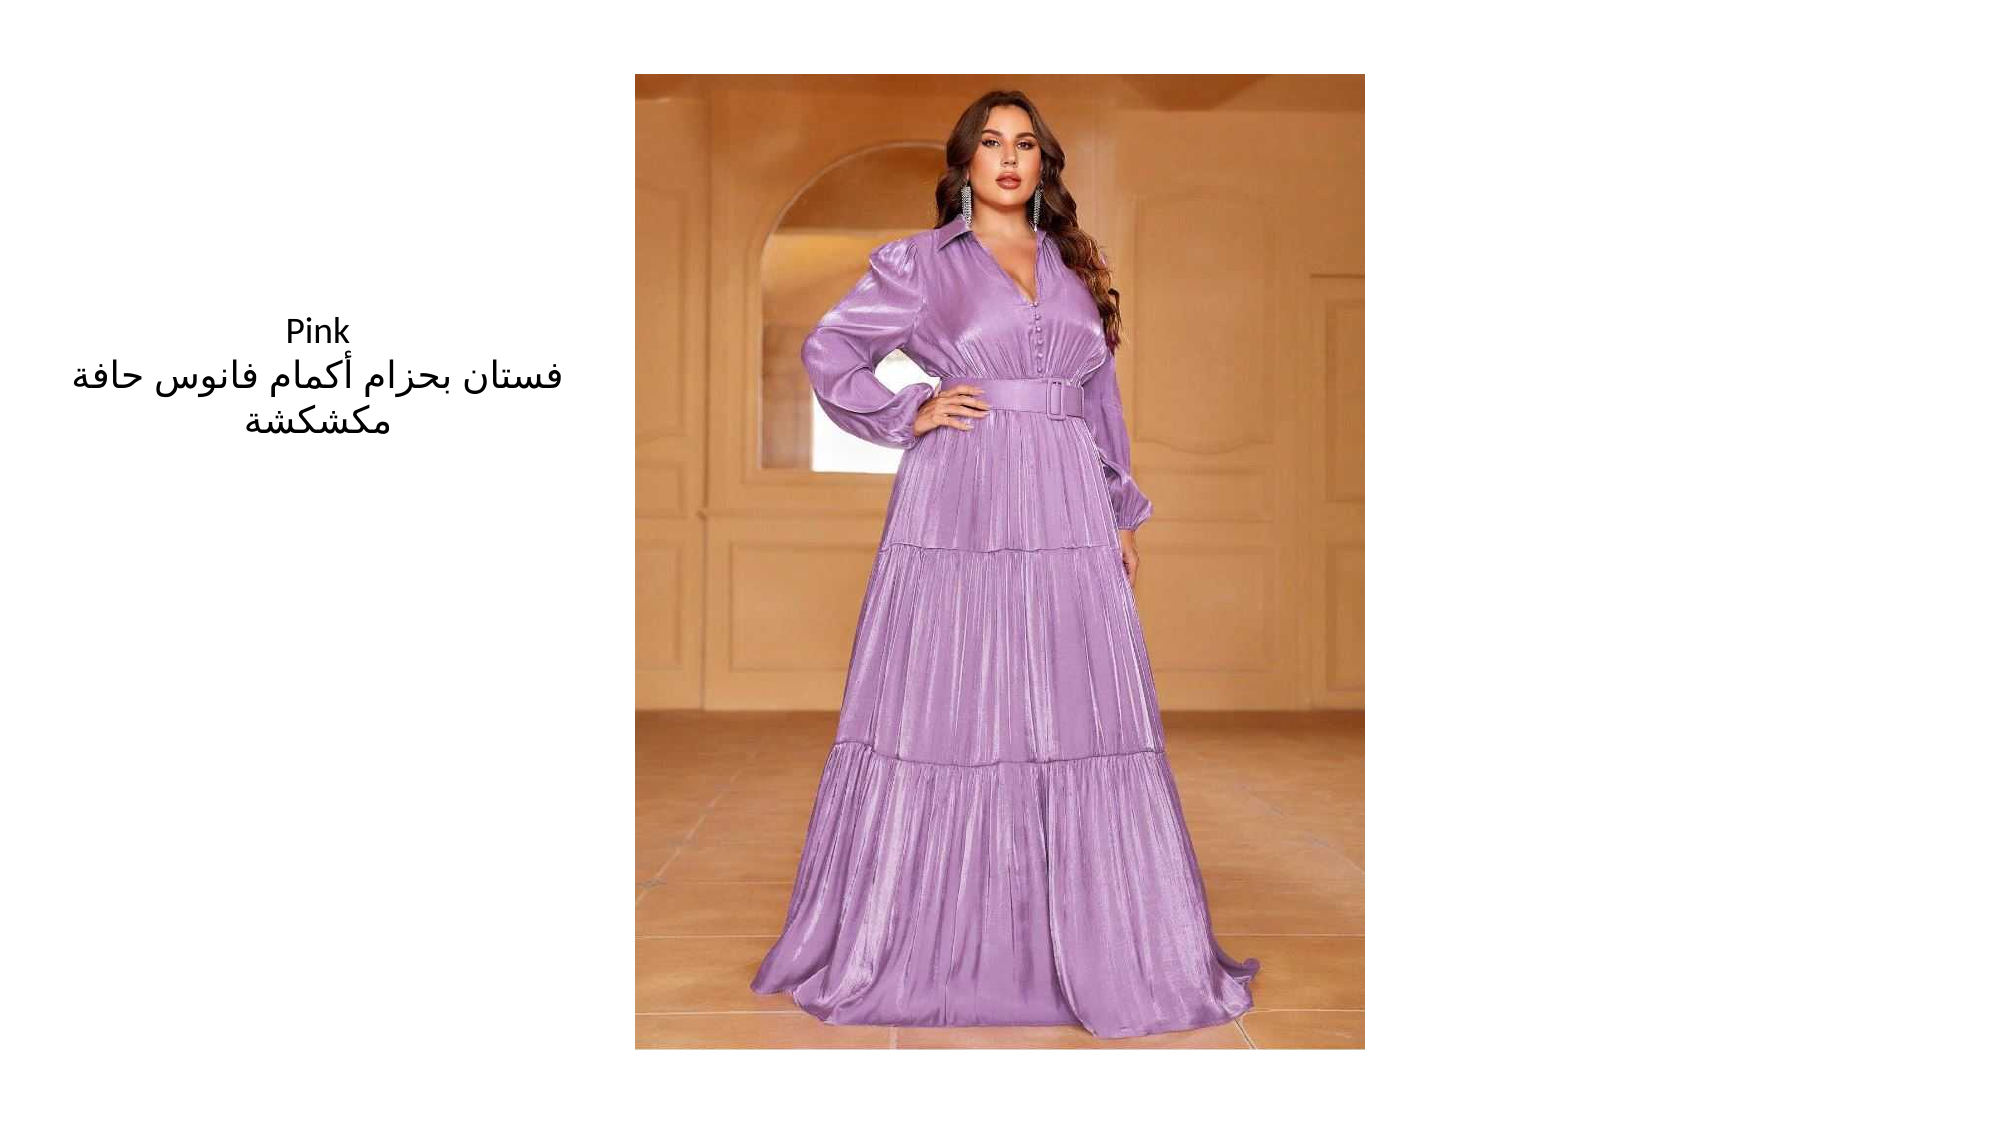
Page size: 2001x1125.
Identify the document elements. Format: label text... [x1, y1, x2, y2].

text_box Pink فستان بحزام أكمام فانوس حافة مكشكشة [56, 299, 580, 449]
picture [634, 74, 1365, 1050]
